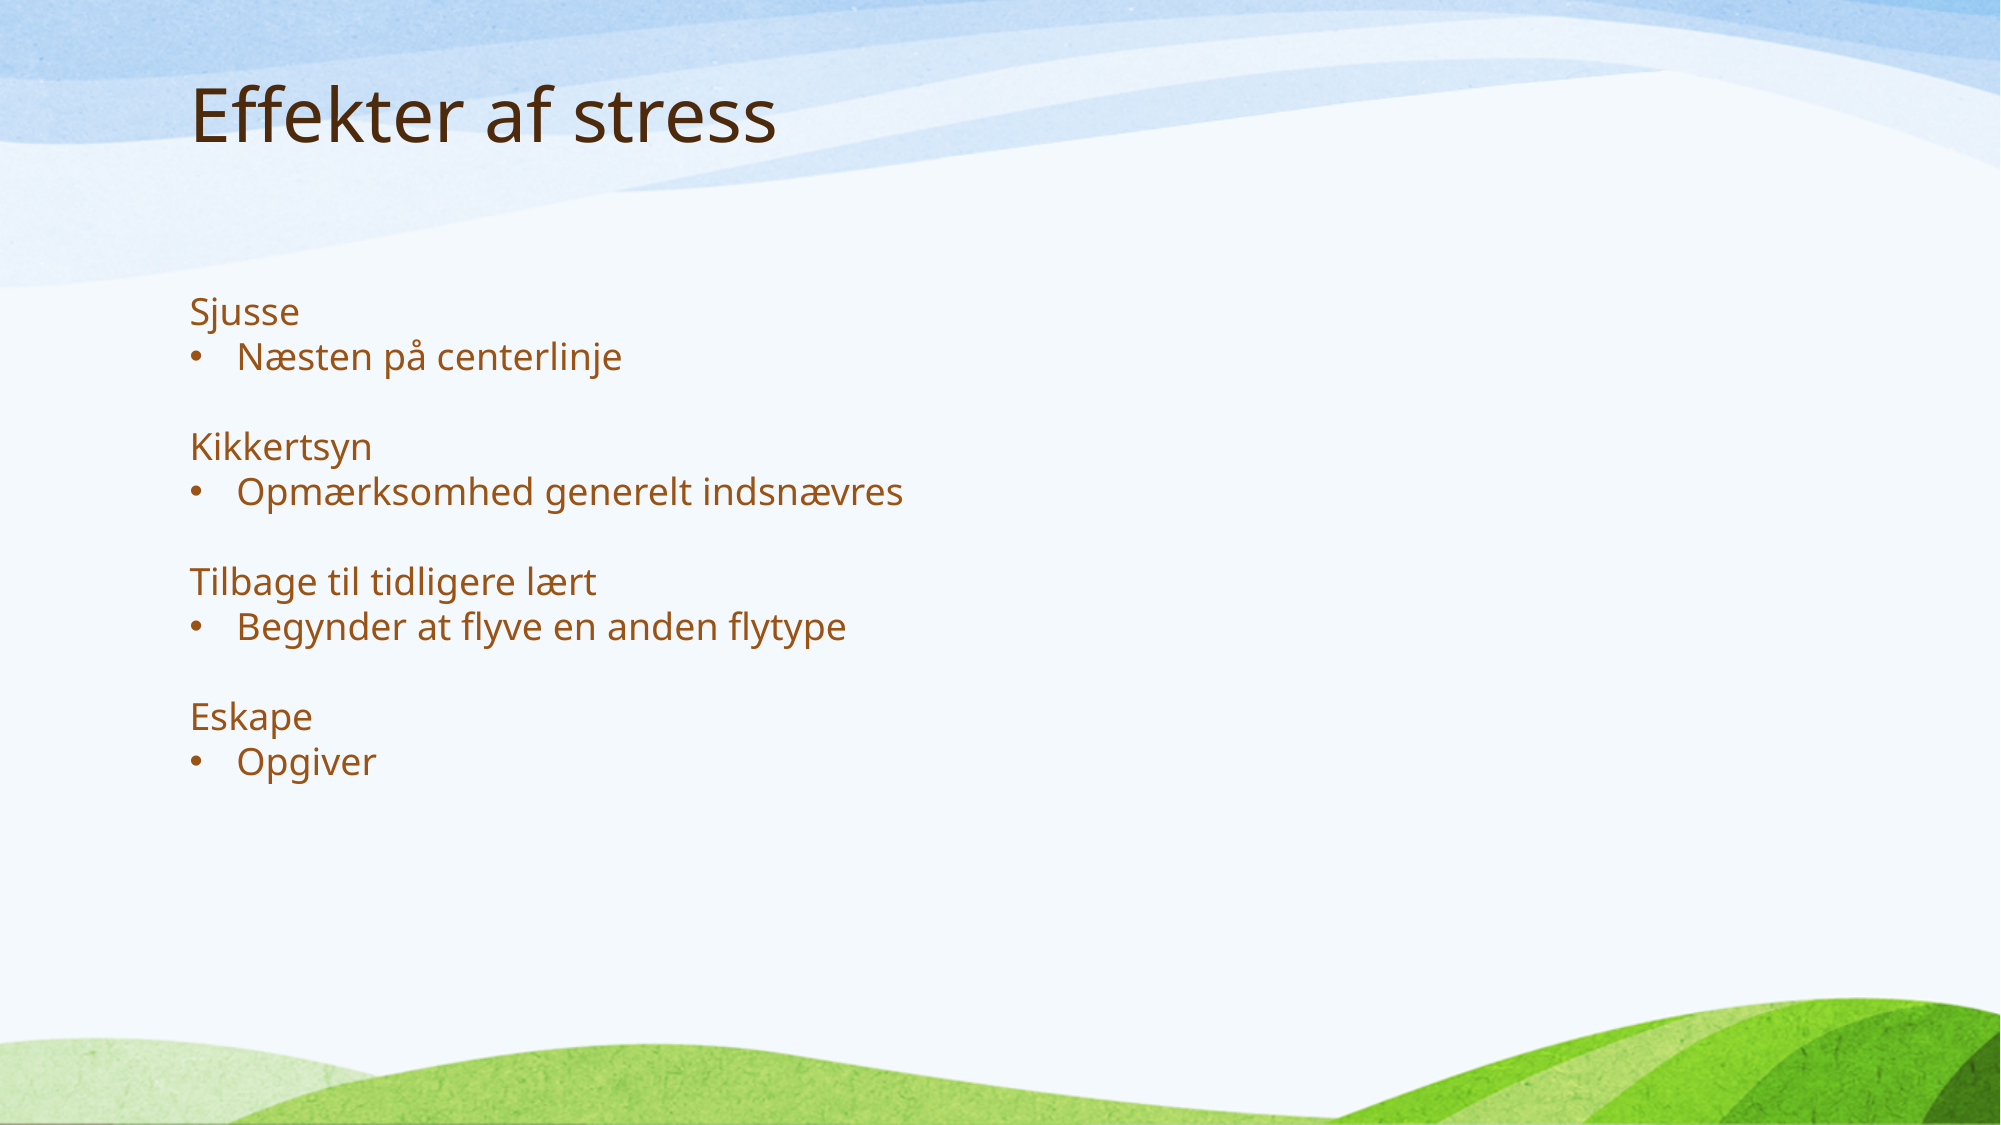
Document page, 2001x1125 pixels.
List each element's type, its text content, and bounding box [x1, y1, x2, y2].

title Effekter af stress [174, 50, 1825, 167]
picture [0, 0, 2001, 1125]
text_box Sjusse Næsten på centerlinje Kikkertsyn Opmærksomhed generelt indsnævres Tilbage til tidligere lært Begynder at flyve en anden flytype Eskape Opgiver [174, 280, 1293, 791]
